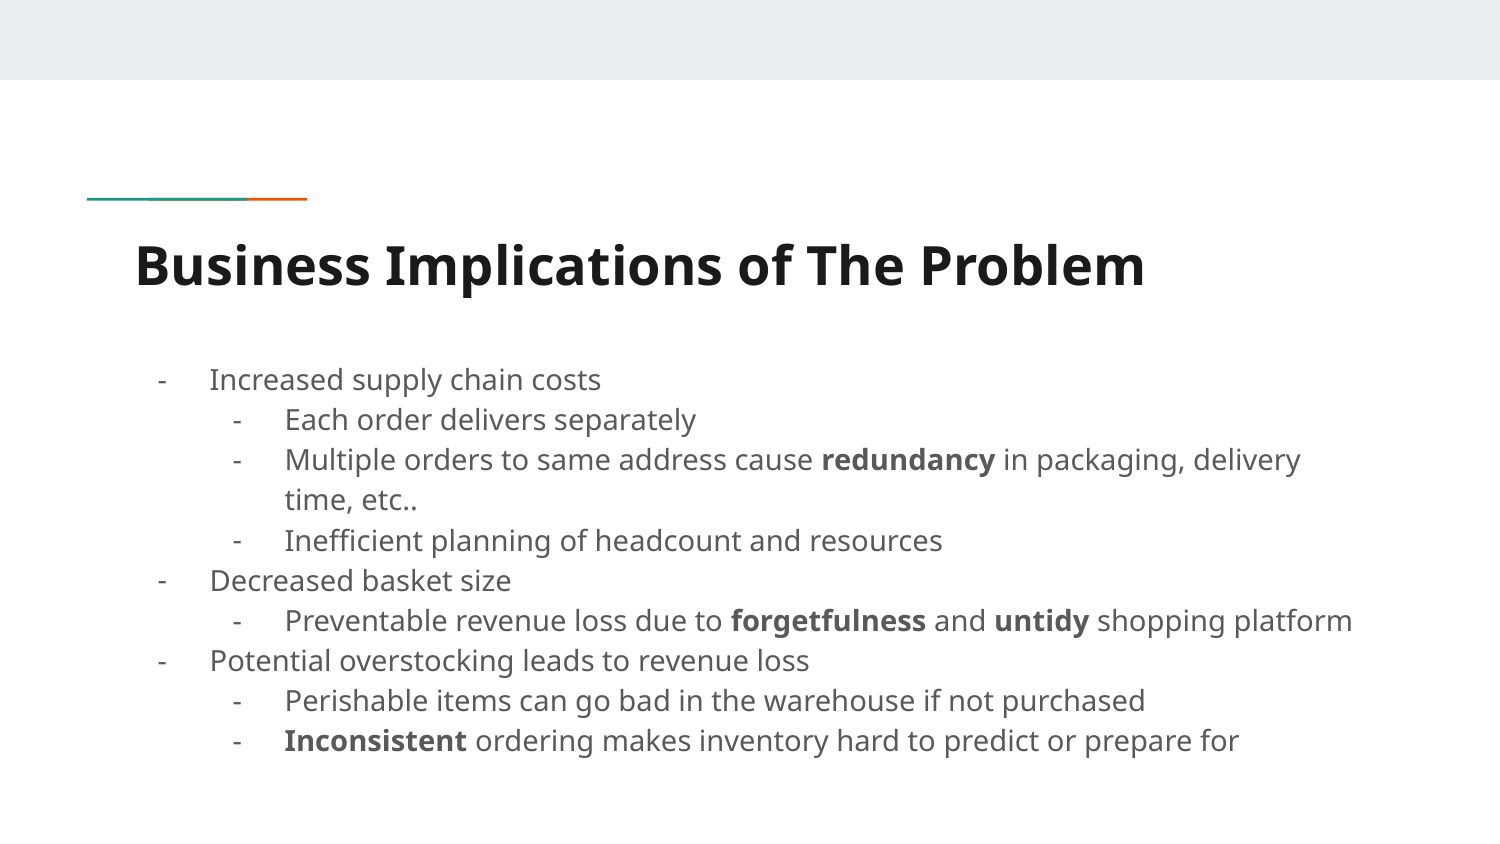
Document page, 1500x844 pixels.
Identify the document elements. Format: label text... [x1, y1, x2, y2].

title Business Implications of The Problem [119, 216, 1381, 305]
list Increased supply chain costs Each order delivers separately Multiple orders to same address cause redundancy in packaging, delivery time, etc.. Inefficient planning of headcount and resources Decreased basket size Preventable revenue loss due to forgetfulness and untidy shopping platform Potential overstocking leads to revenue loss Perishable items can go bad in the warehouse if not purchased Inconsistent ordering makes inventory hard to predict or prepare for [119, 341, 1381, 803]
